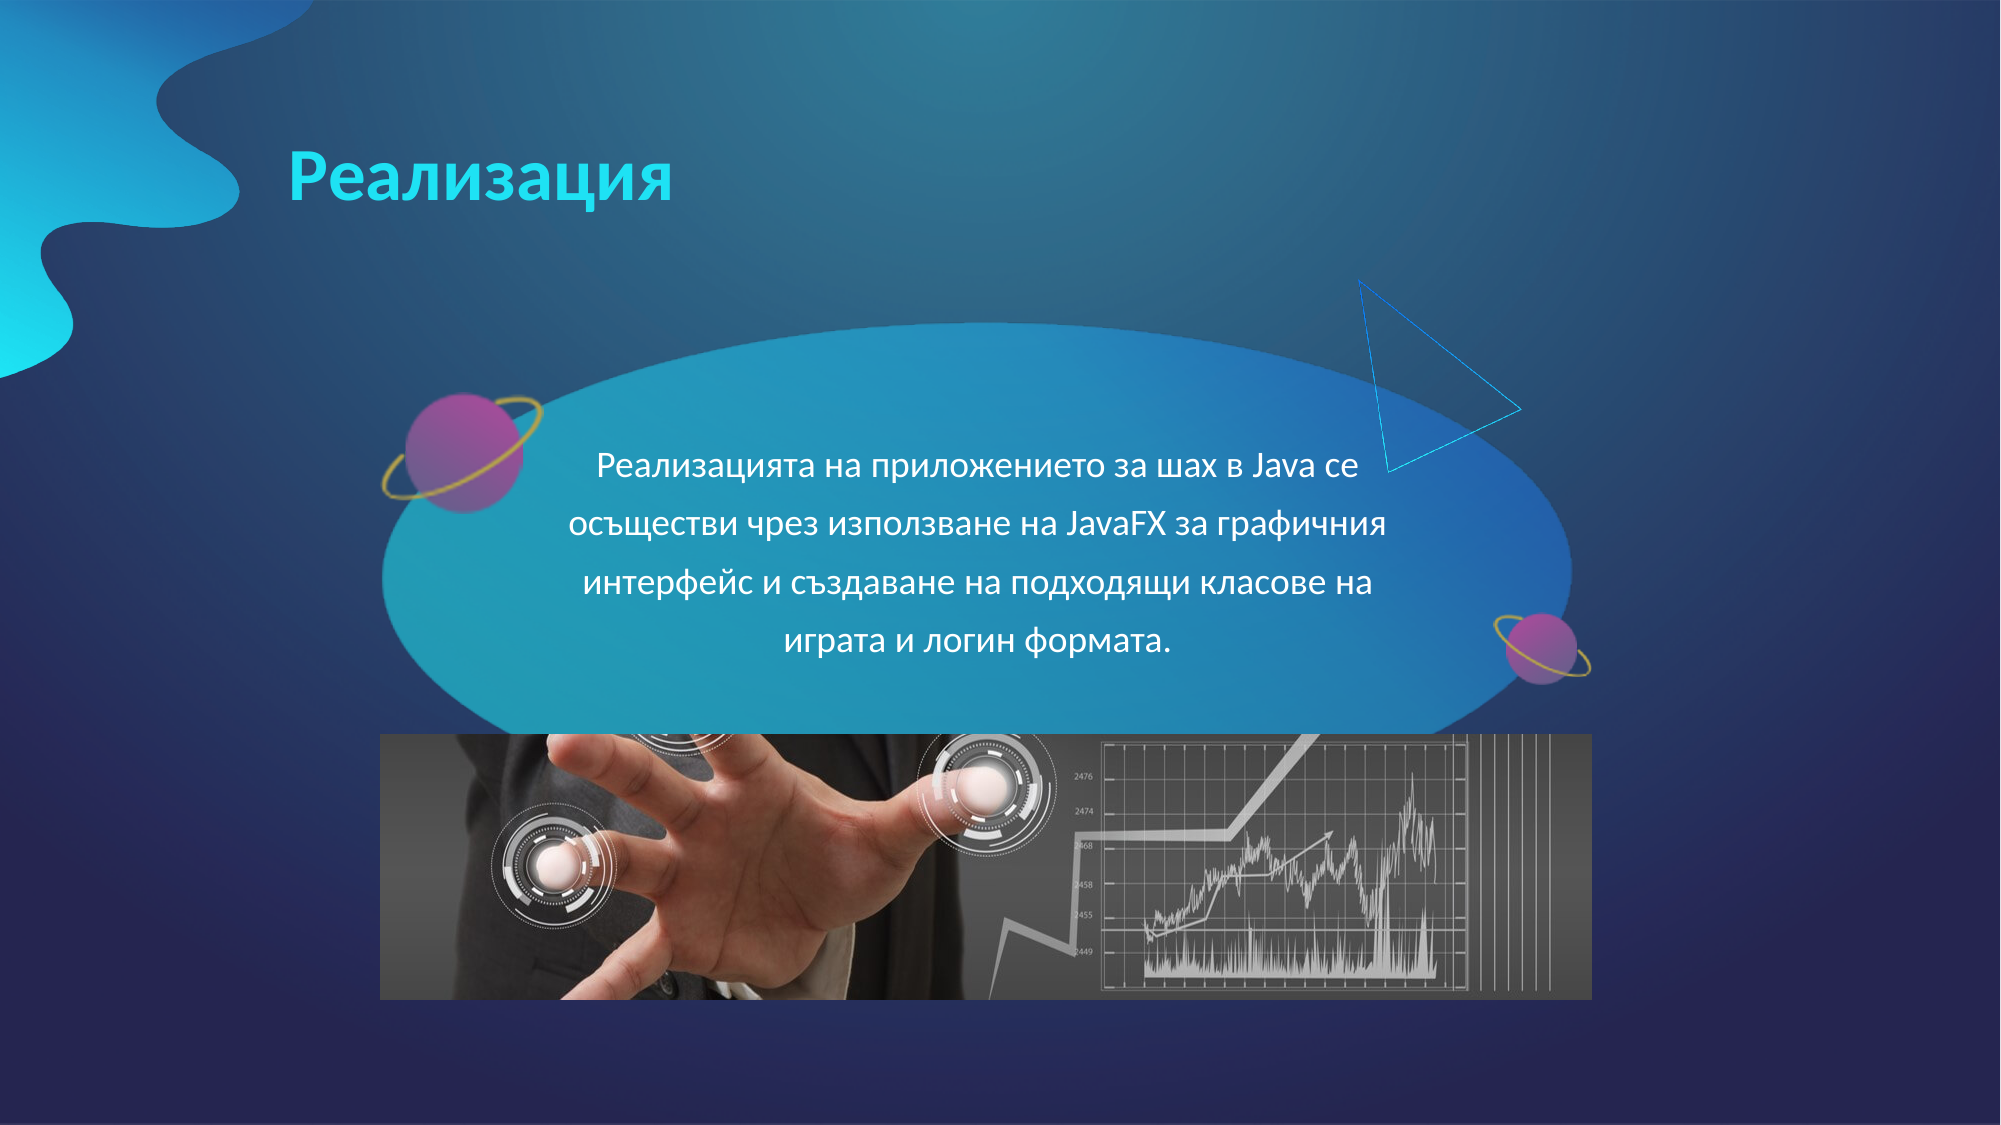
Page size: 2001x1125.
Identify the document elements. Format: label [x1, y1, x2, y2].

text_box [0, 0, 691, 381]
picture [0, 0, 2001, 1125]
